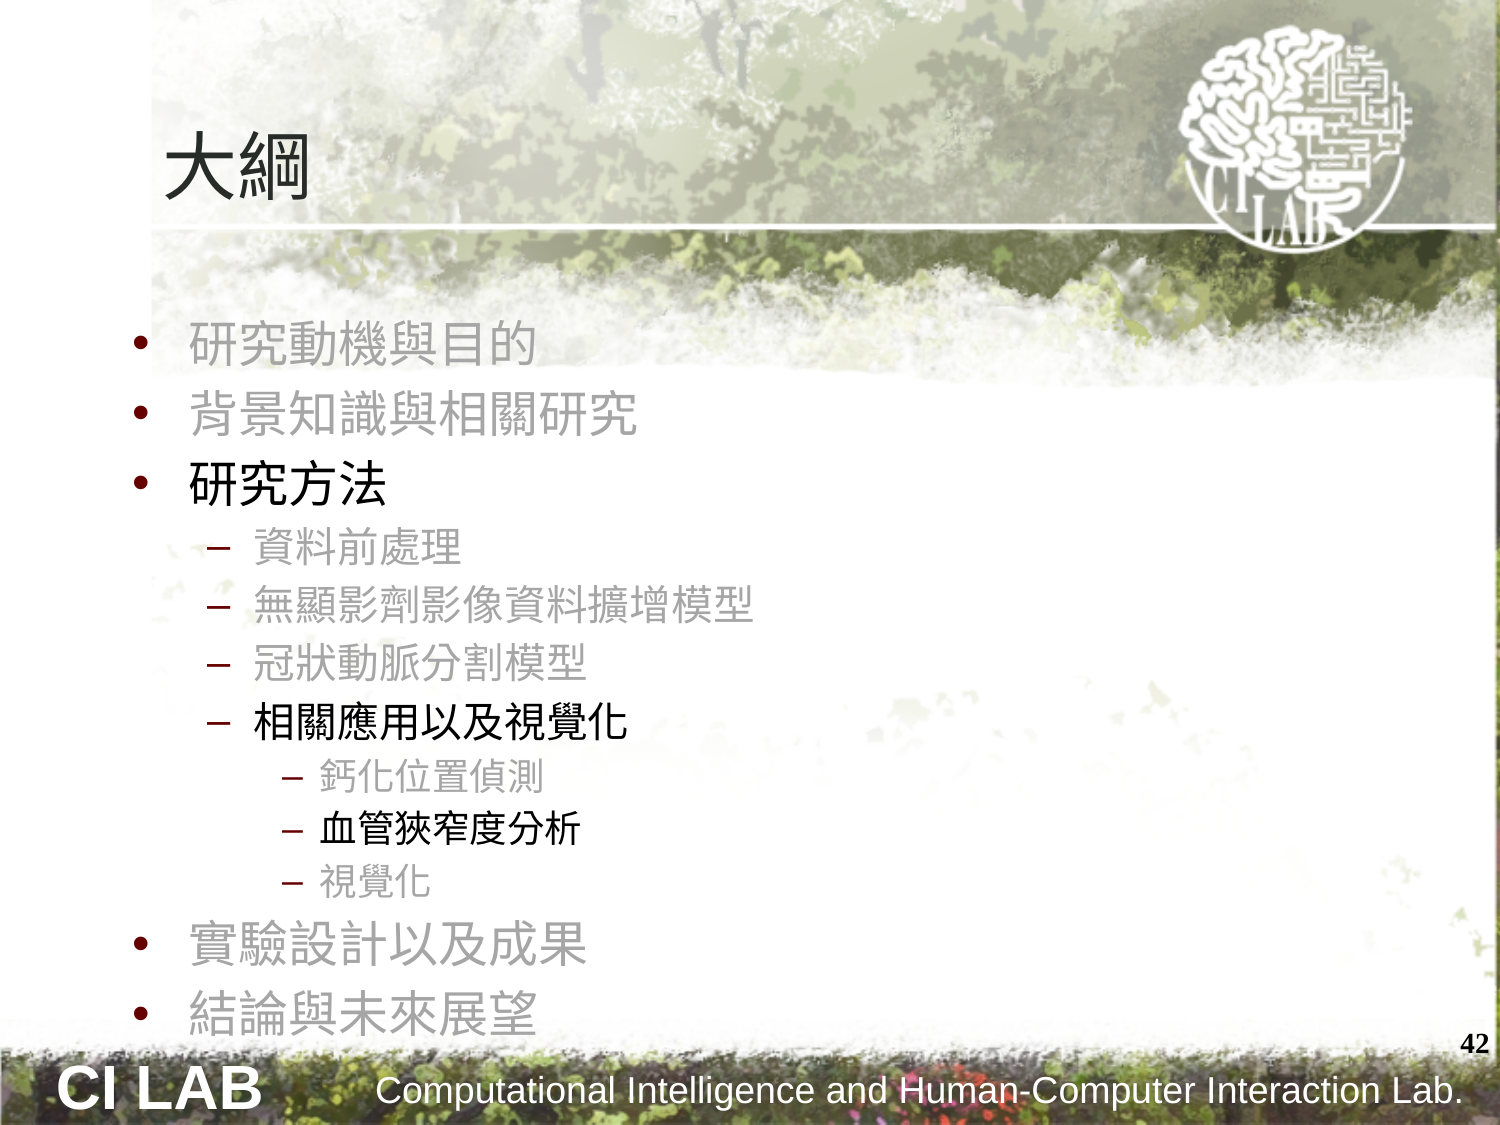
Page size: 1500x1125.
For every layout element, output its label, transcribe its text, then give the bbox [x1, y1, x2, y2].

picture [0, 0, 1500, 1125]
title 大綱 [147, 31, 1448, 219]
slide_number 42 [1426, 985, 1500, 1067]
list 研究動機與目的 背景知識與相關研究 研究方法 資料前處理 無顯影劑影像資料擴增模型 冠狀動脈分割模型 相關應用以及視覺化 鈣化位置偵測 血管狹窄度分析 視覺化 實驗設計以及成果 結論與未來展望 [117, 304, 1380, 961]
